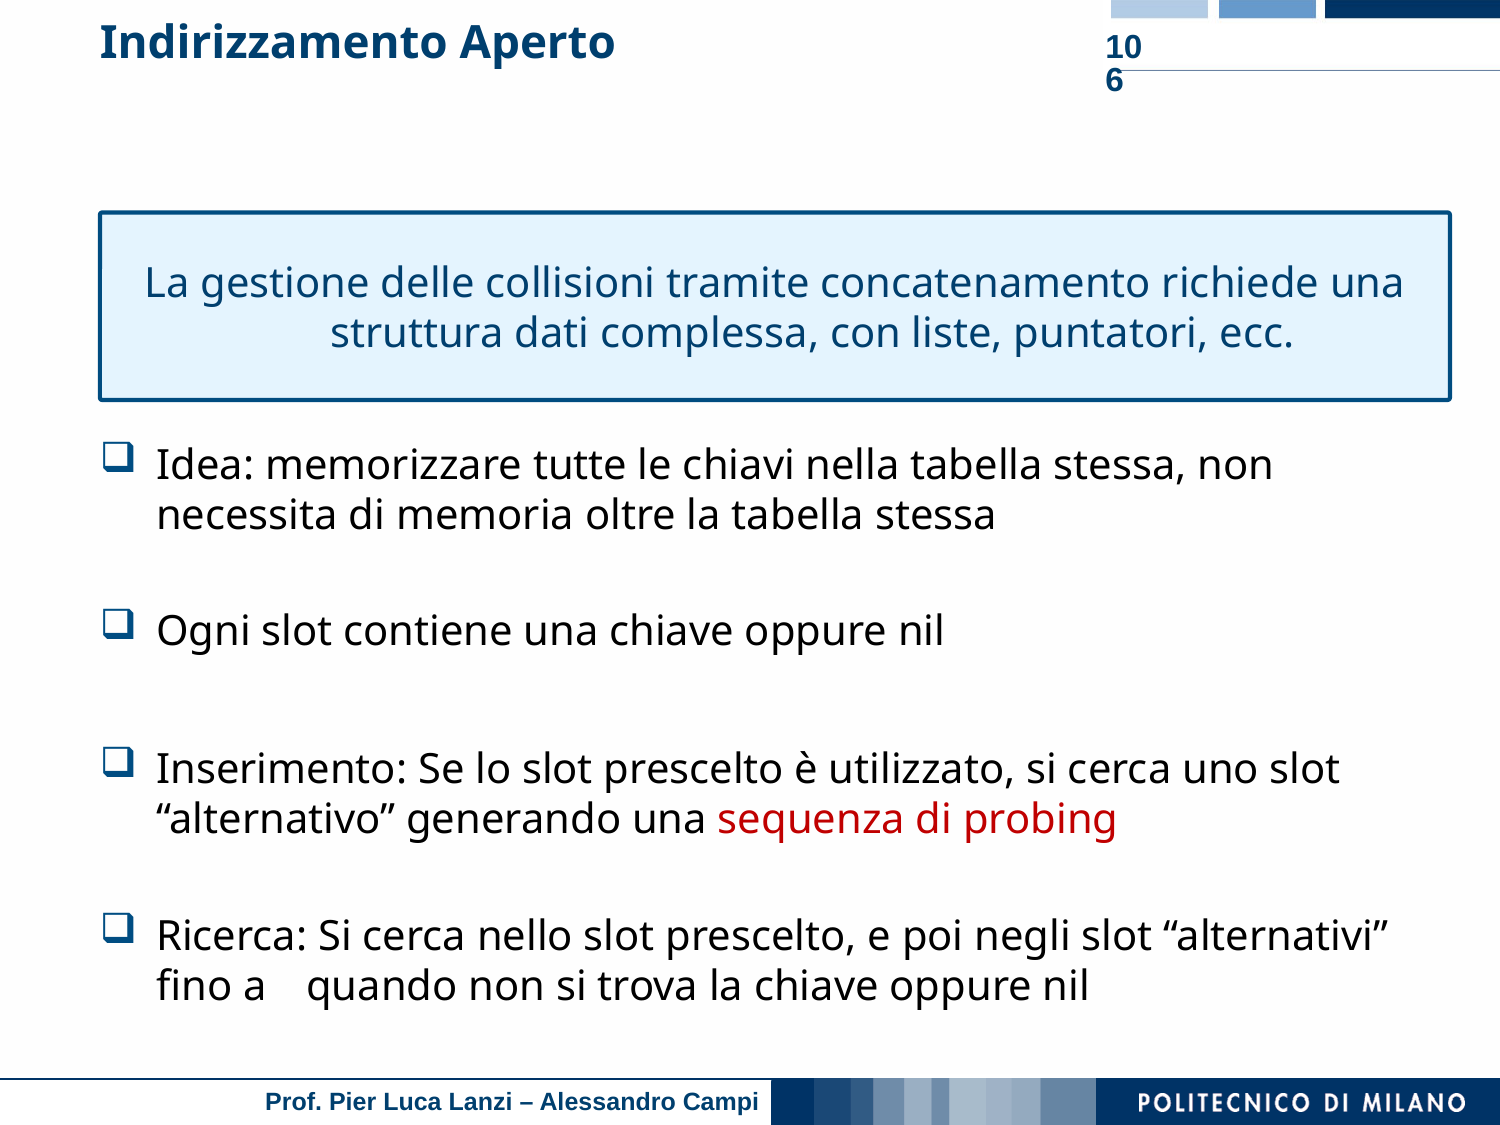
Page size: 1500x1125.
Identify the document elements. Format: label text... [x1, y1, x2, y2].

slide_number 106 [1105, 24, 1324, 66]
picture [0, 1074, 1500, 1125]
title Indirizzamento Aperto [99, 12, 1075, 150]
picture [1103, 0, 1500, 74]
text_box La gestione delle collisioni tramite concatenamento richiede una struttura dati complessa, con liste, puntatori, ecc. [99, 212, 1450, 400]
list Idea: memorizzare tutte le chiavi nella tabella stessa, non necessita di memoria oltre la tabella stessa Ogni slot contiene una chiave oppure nil Inserimento: Se lo slot prescelto è utilizzato, si cerca uno slot “alternativo” generando una sequenza di probing Ricerca: Si cerca nello slot prescelto, e poi negli slot “alternativi” fino a quando non si trova la chiave oppure nil [99, 437, 1450, 988]
